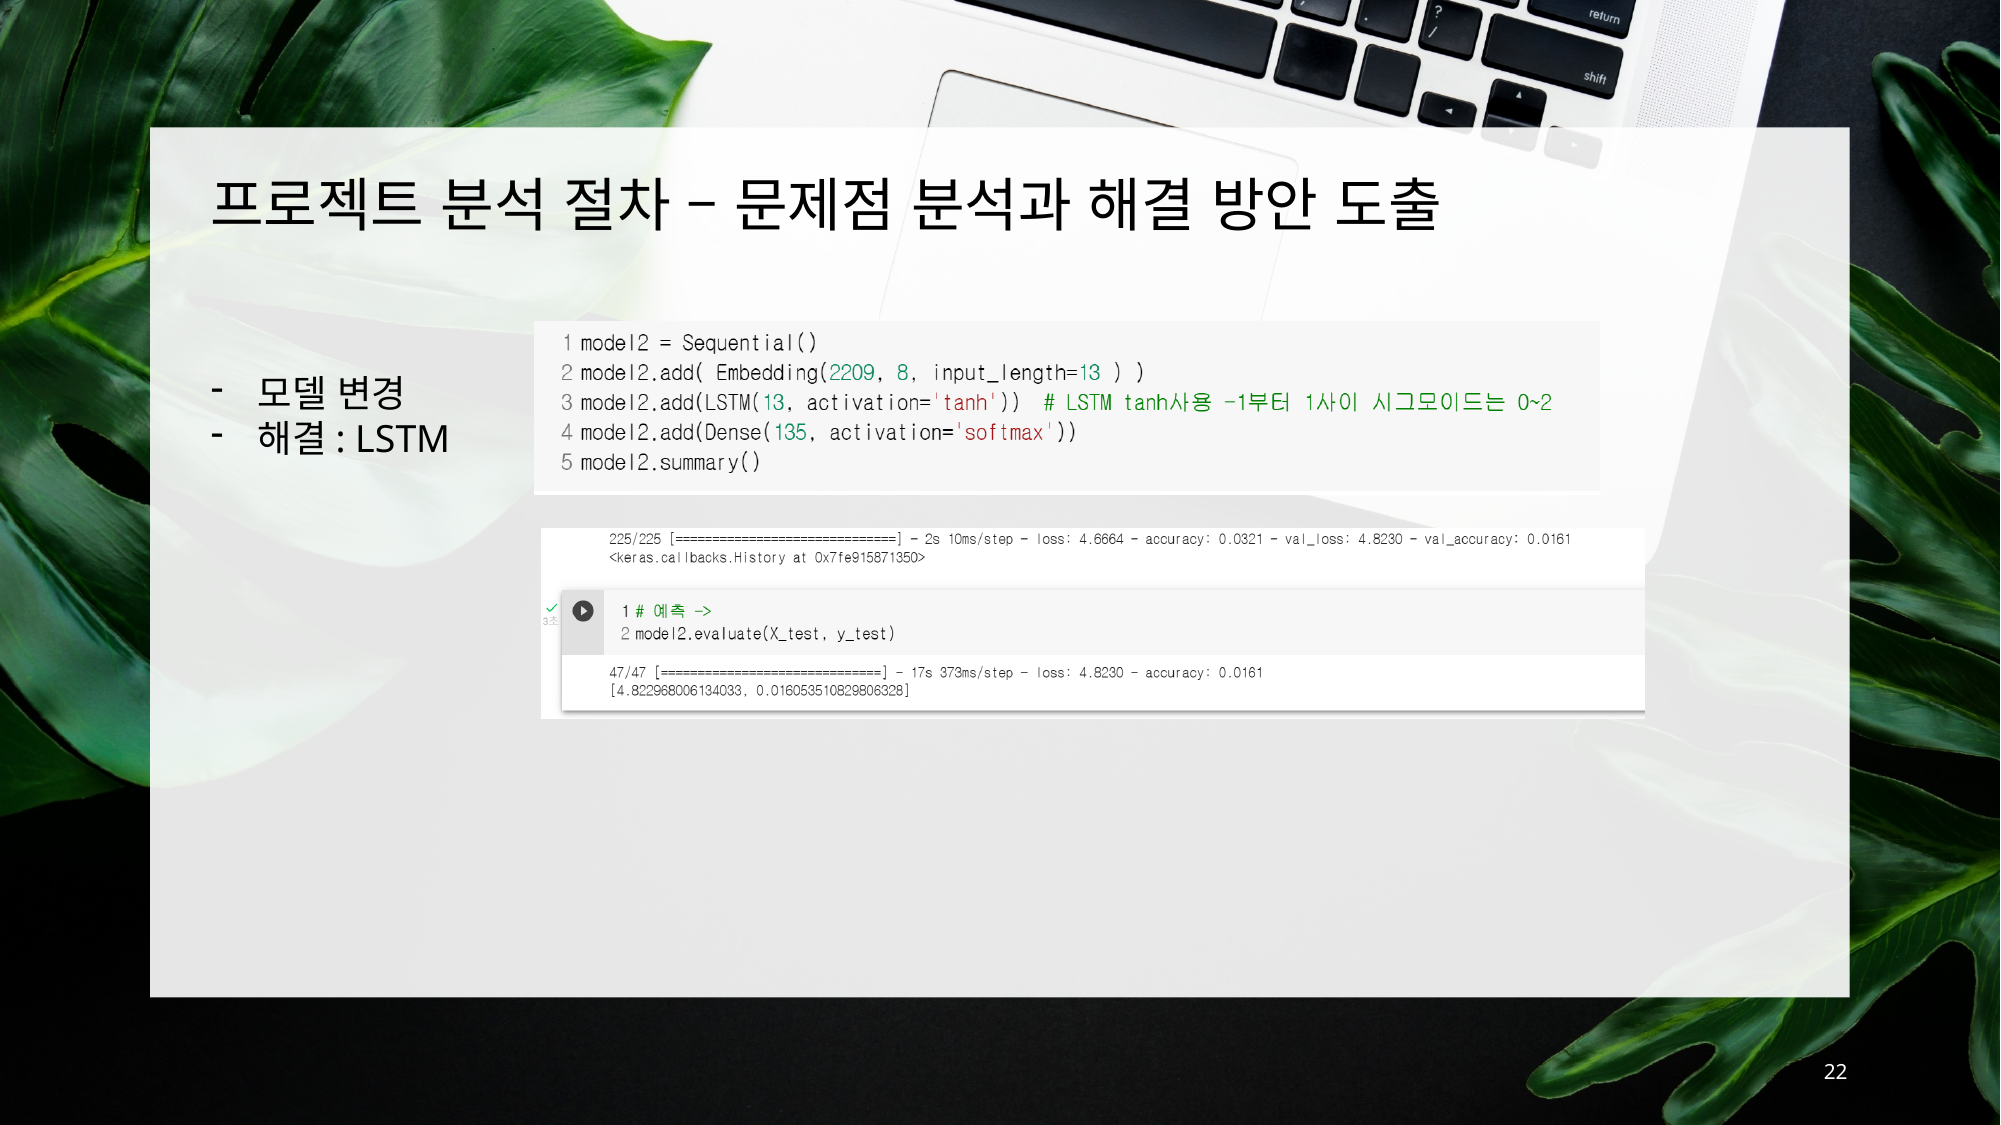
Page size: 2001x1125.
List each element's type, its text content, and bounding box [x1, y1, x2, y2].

text_box 모델 변경 해결: LSTM [196, 362, 873, 513]
text_box 프로젝트 분석 절차 – 문제점 분석과 해결 방안 도출 [148, 126, 1645, 289]
slide_number 22 [1412, 1042, 1863, 1103]
picture [0, 0, 2000, 1125]
